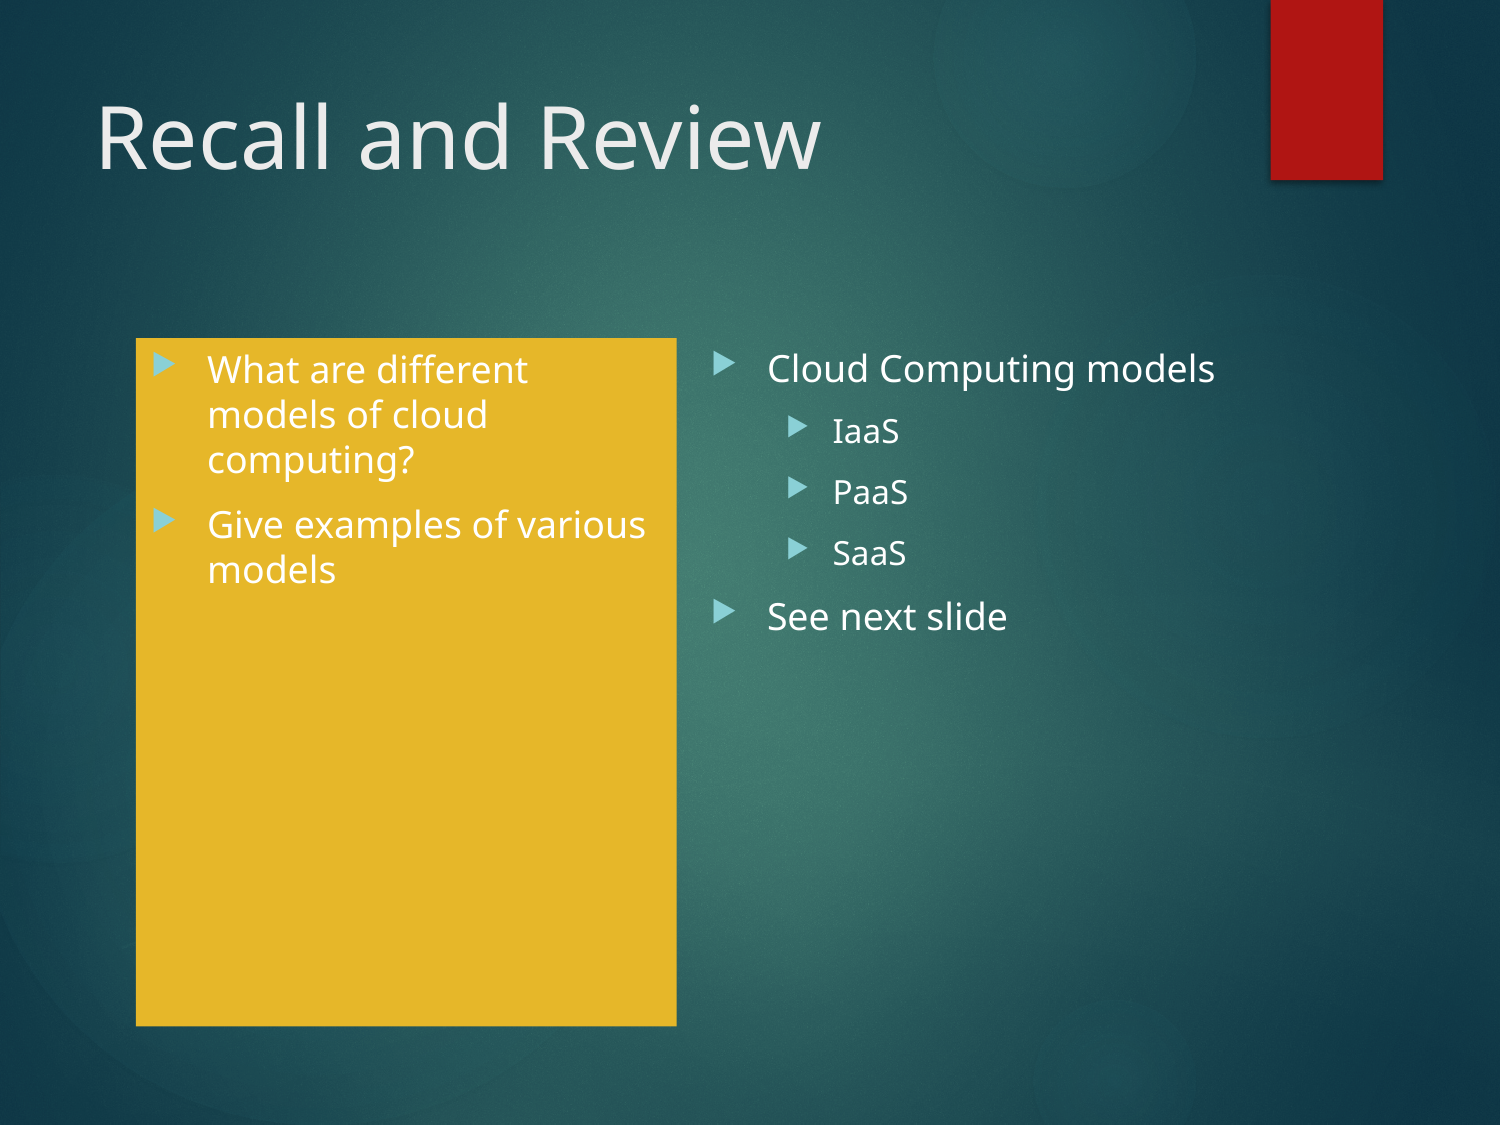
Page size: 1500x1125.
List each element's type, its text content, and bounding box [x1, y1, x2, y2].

list What are different models of cloud computing? Give examples of various models [135, 338, 677, 1027]
title Recall and Review [79, 74, 1237, 304]
list Cloud Computing models IaaS PaaS SaaS See next slide [695, 337, 1237, 1027]
